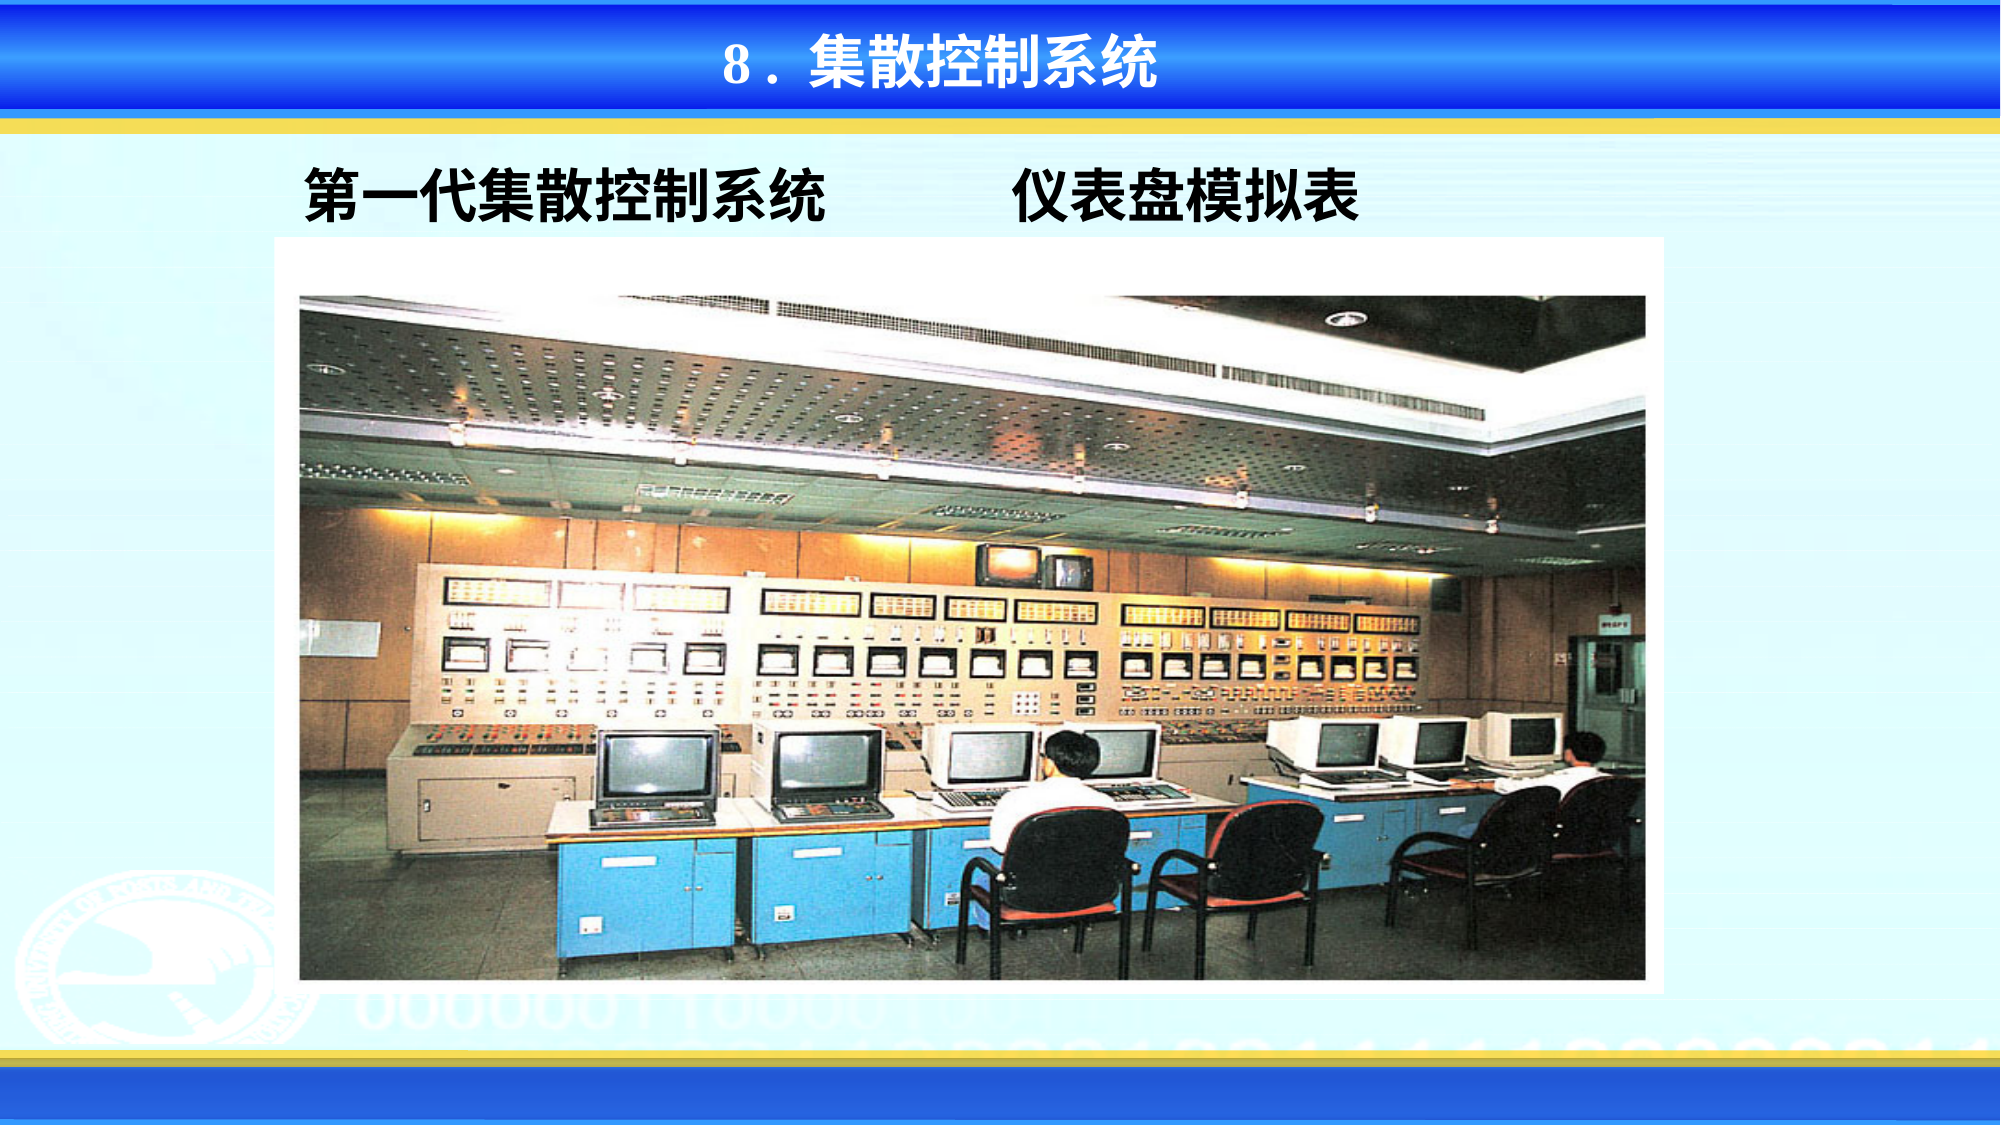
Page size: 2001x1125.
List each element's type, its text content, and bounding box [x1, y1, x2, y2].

picture [274, 237, 1665, 994]
text_box 仪表盘模拟表 [996, 151, 1623, 235]
picture [0, 1067, 2000, 1120]
text_box 第一代集散控制系统 [288, 151, 915, 235]
text_box 8 . 集散控制系统 [541, 17, 1339, 103]
